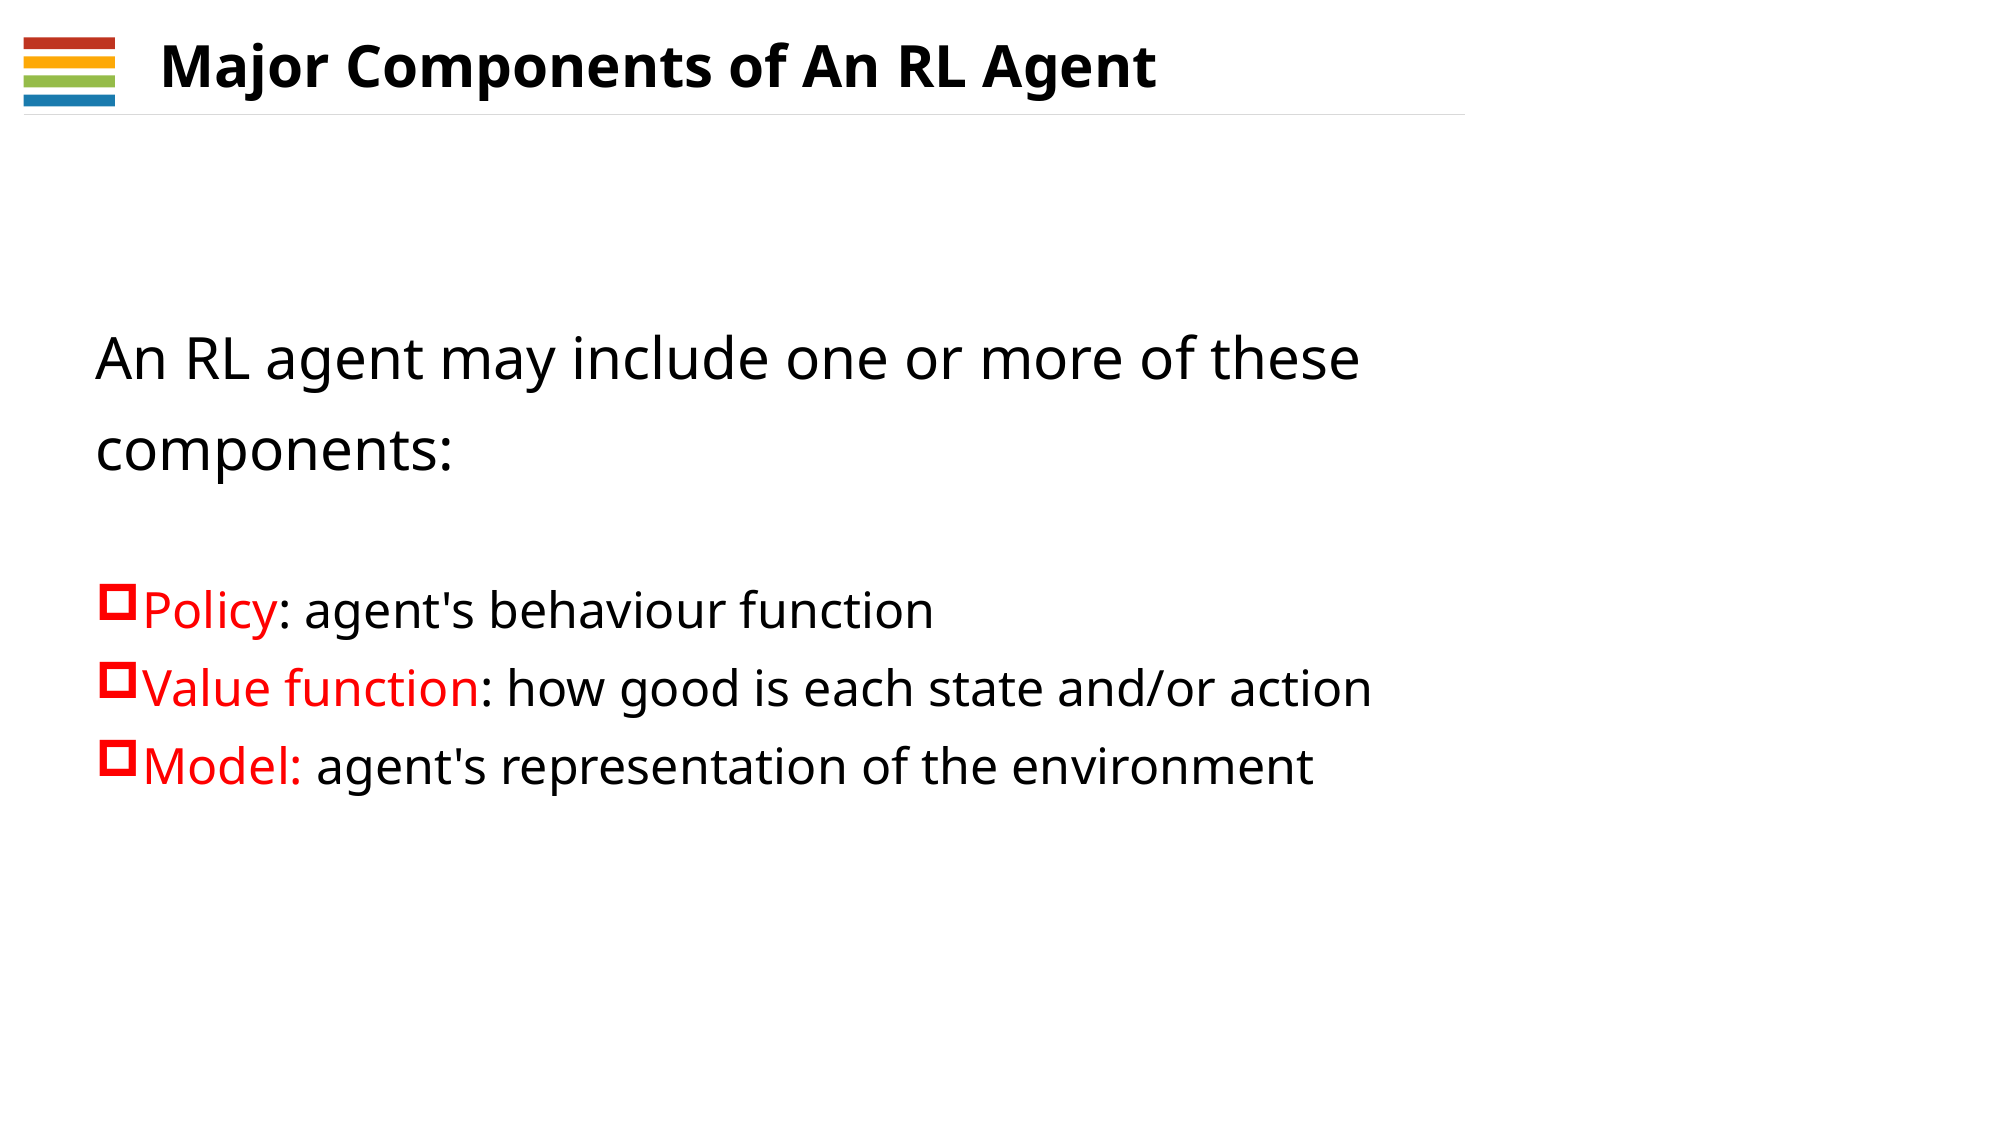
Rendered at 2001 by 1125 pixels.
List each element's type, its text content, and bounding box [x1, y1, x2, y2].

text_box Major Components of An RL Agent [144, 21, 1546, 107]
text_box An RL agent may include one or more of these components: Policy: agent's behaviour function Value function: how good is each state and/or action Model: agent's representation of the environment [84, 133, 1713, 800]
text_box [34, 26, 104, 118]
